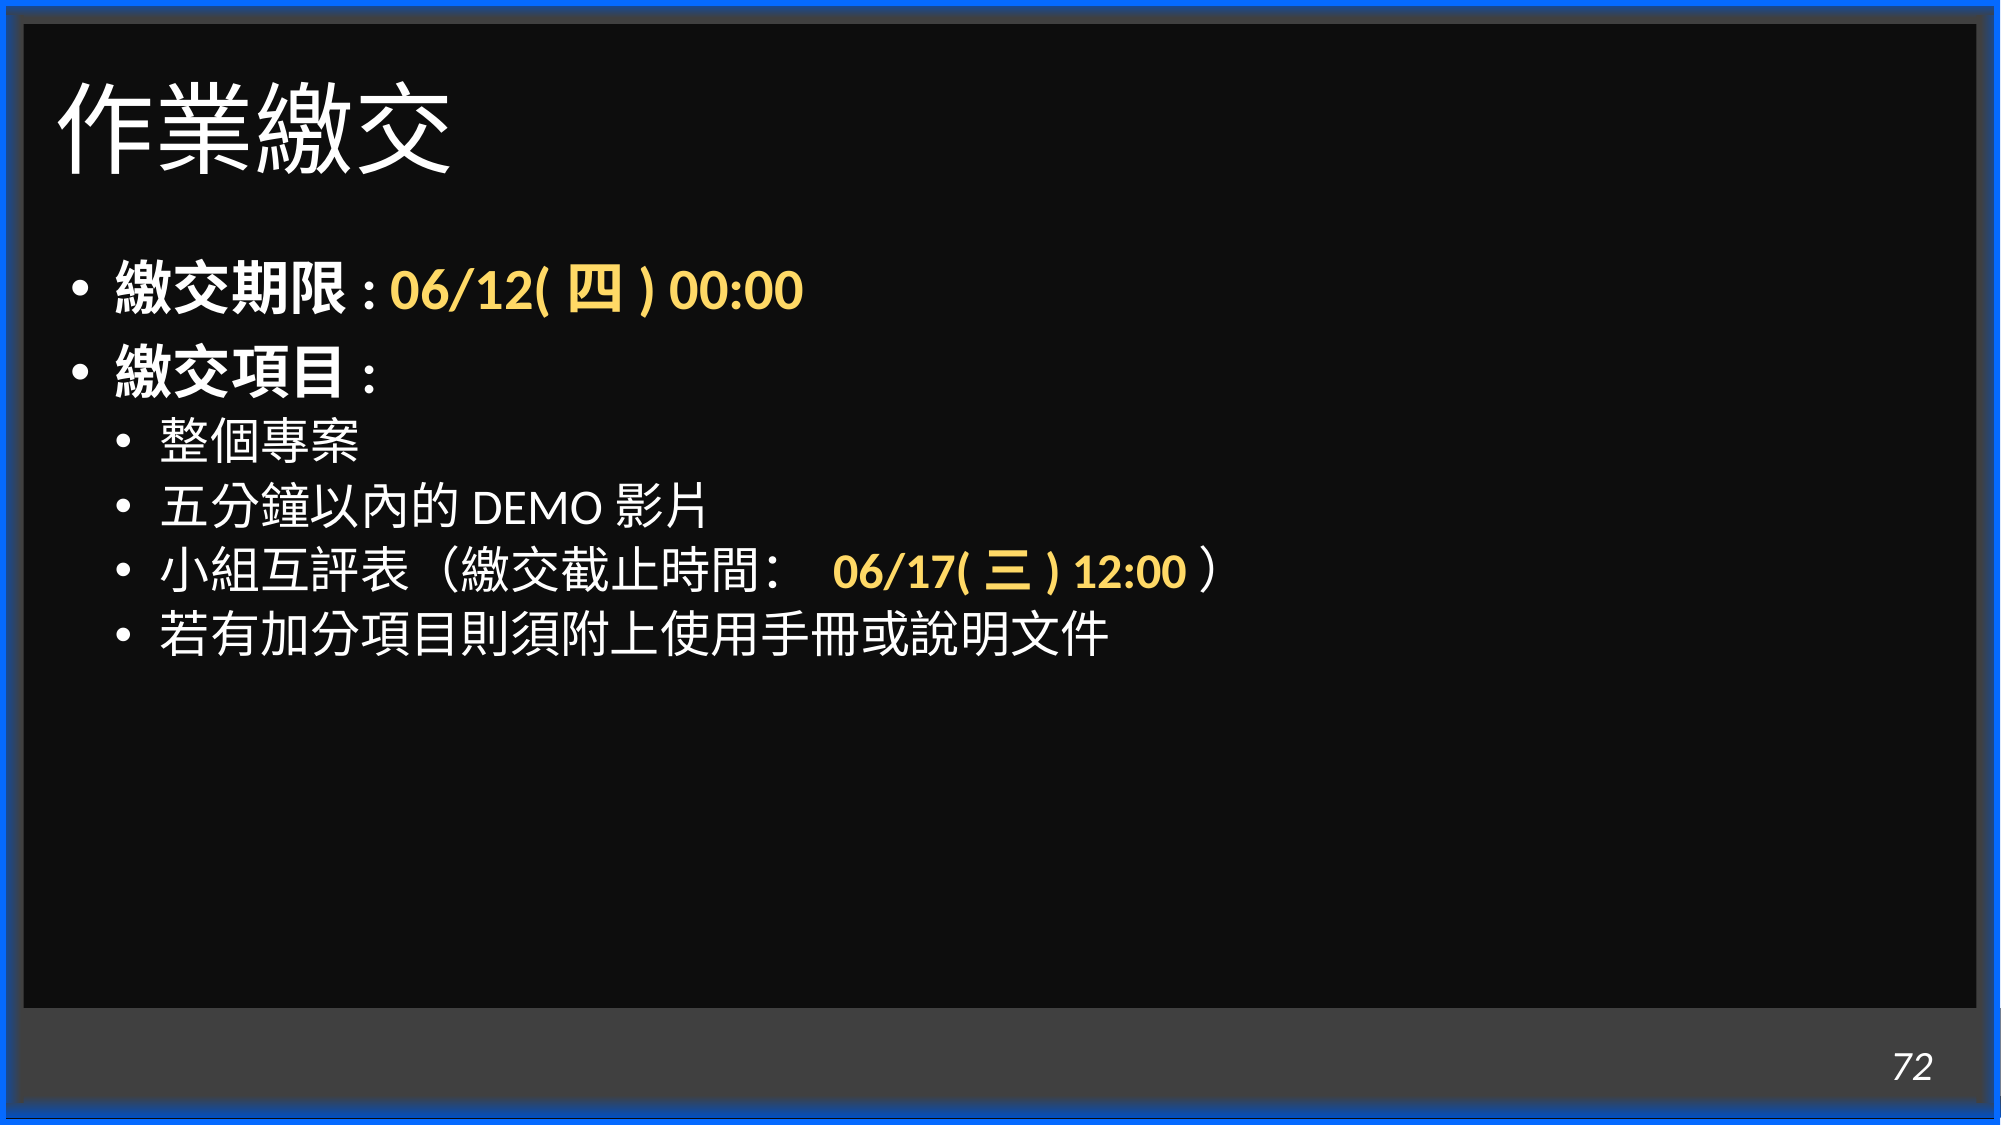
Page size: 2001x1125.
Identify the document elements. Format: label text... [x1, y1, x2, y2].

title 作業繳交 [54, 52, 1915, 215]
list 繳交期限: 06/12(四) 00:00 繳交項目: 整個專案 五分鐘以內的DEMO影片 小組互評表（繳交截止時間： 06/17(三) 12:00） 若有加分項目則須附上使用手冊或說明文件 [70, 259, 1843, 1034]
